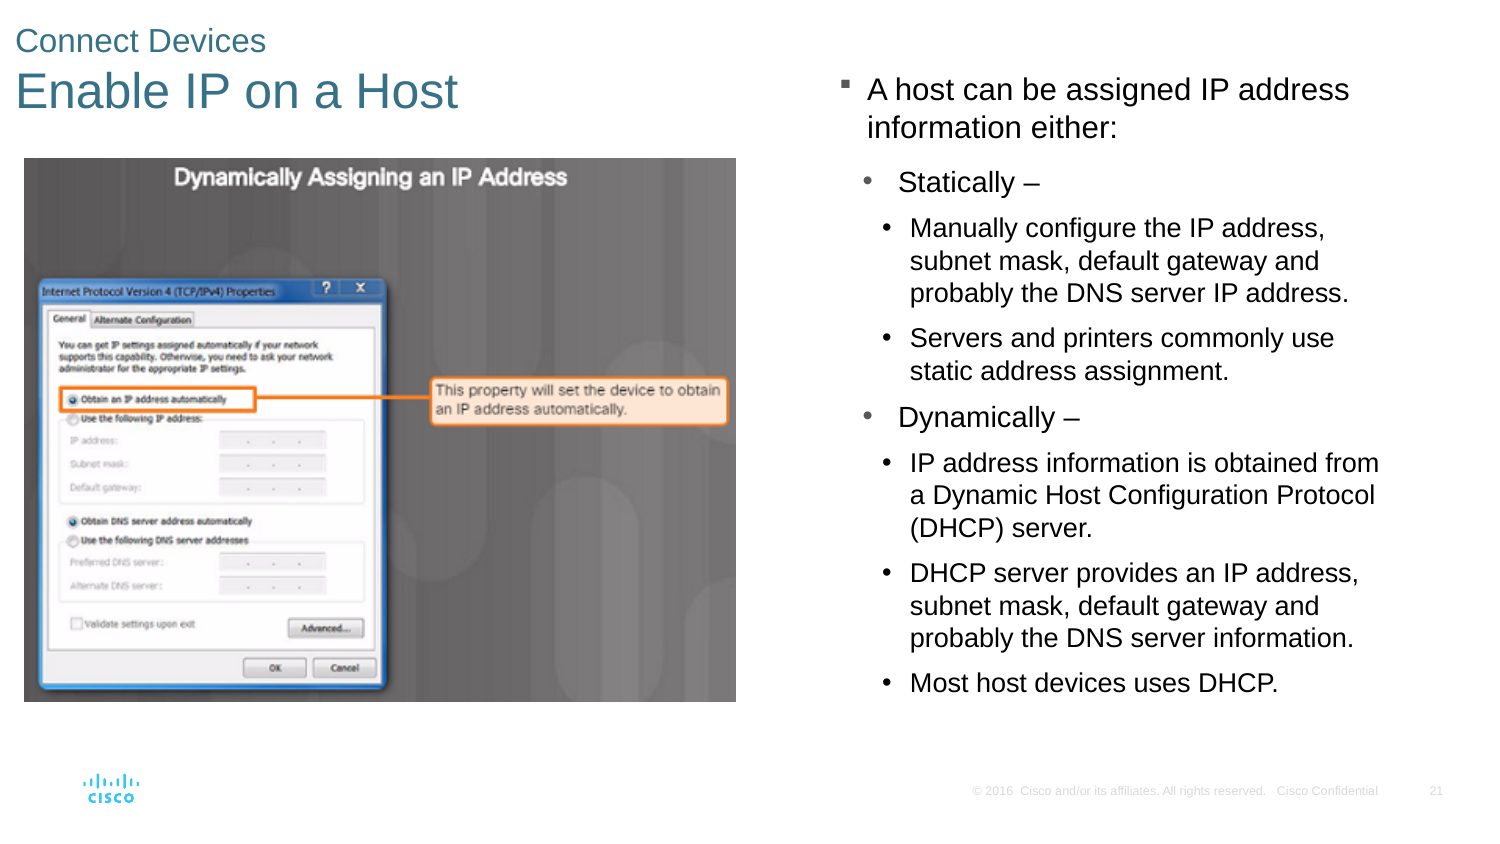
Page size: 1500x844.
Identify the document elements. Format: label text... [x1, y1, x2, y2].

title Connect Devices Enable IP on a Host [0, 6, 825, 131]
list A host can be assigned IP address information either: Statically – Manually configure the IP address, subnet mask, default gateway and probably the DNS server IP address. Servers and printers commonly use static address assignment. Dynamically – IP address information is obtained from a Dynamic Host Configuration Protocol (DHCP) server. DHCP server provides an IP address, subnet mask, default gateway and probably the DNS server information. Most host devices uses DHCP. [824, 61, 1410, 772]
picture [24, 158, 736, 702]
